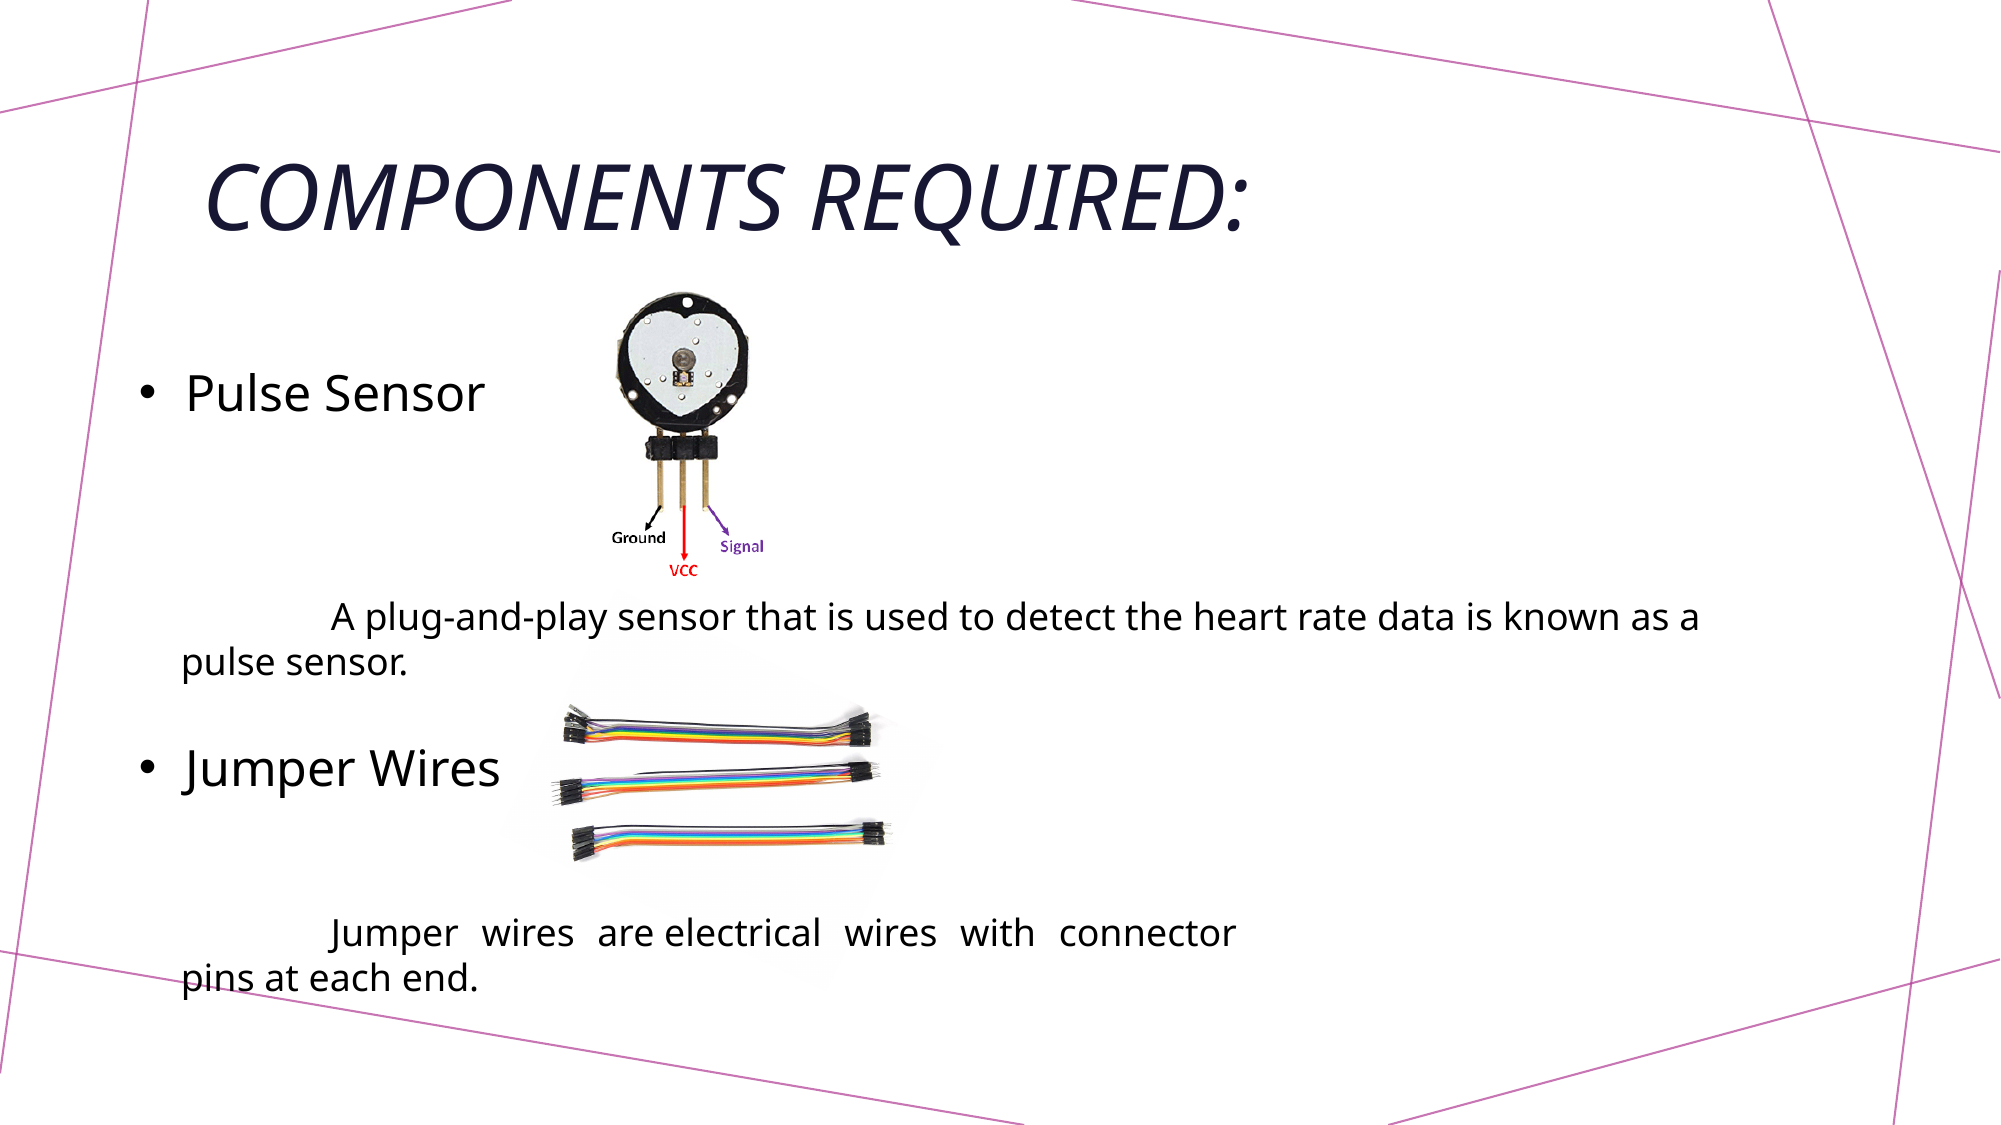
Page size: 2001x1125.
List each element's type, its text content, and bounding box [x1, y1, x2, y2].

text_box Jumper wires are electrical wires with connector pins at each end. [166, 901, 1253, 1007]
text_box Pulse Sensor [123, 354, 515, 429]
text_box Jumper Wires [124, 729, 528, 804]
picture [515, 281, 867, 596]
picture [499, 653, 943, 926]
title Components required: [187, 87, 1813, 315]
text_box A plug-and-play sensor that is used to detect the heart rate data is known as a pulse sensor. [166, 585, 1791, 691]
